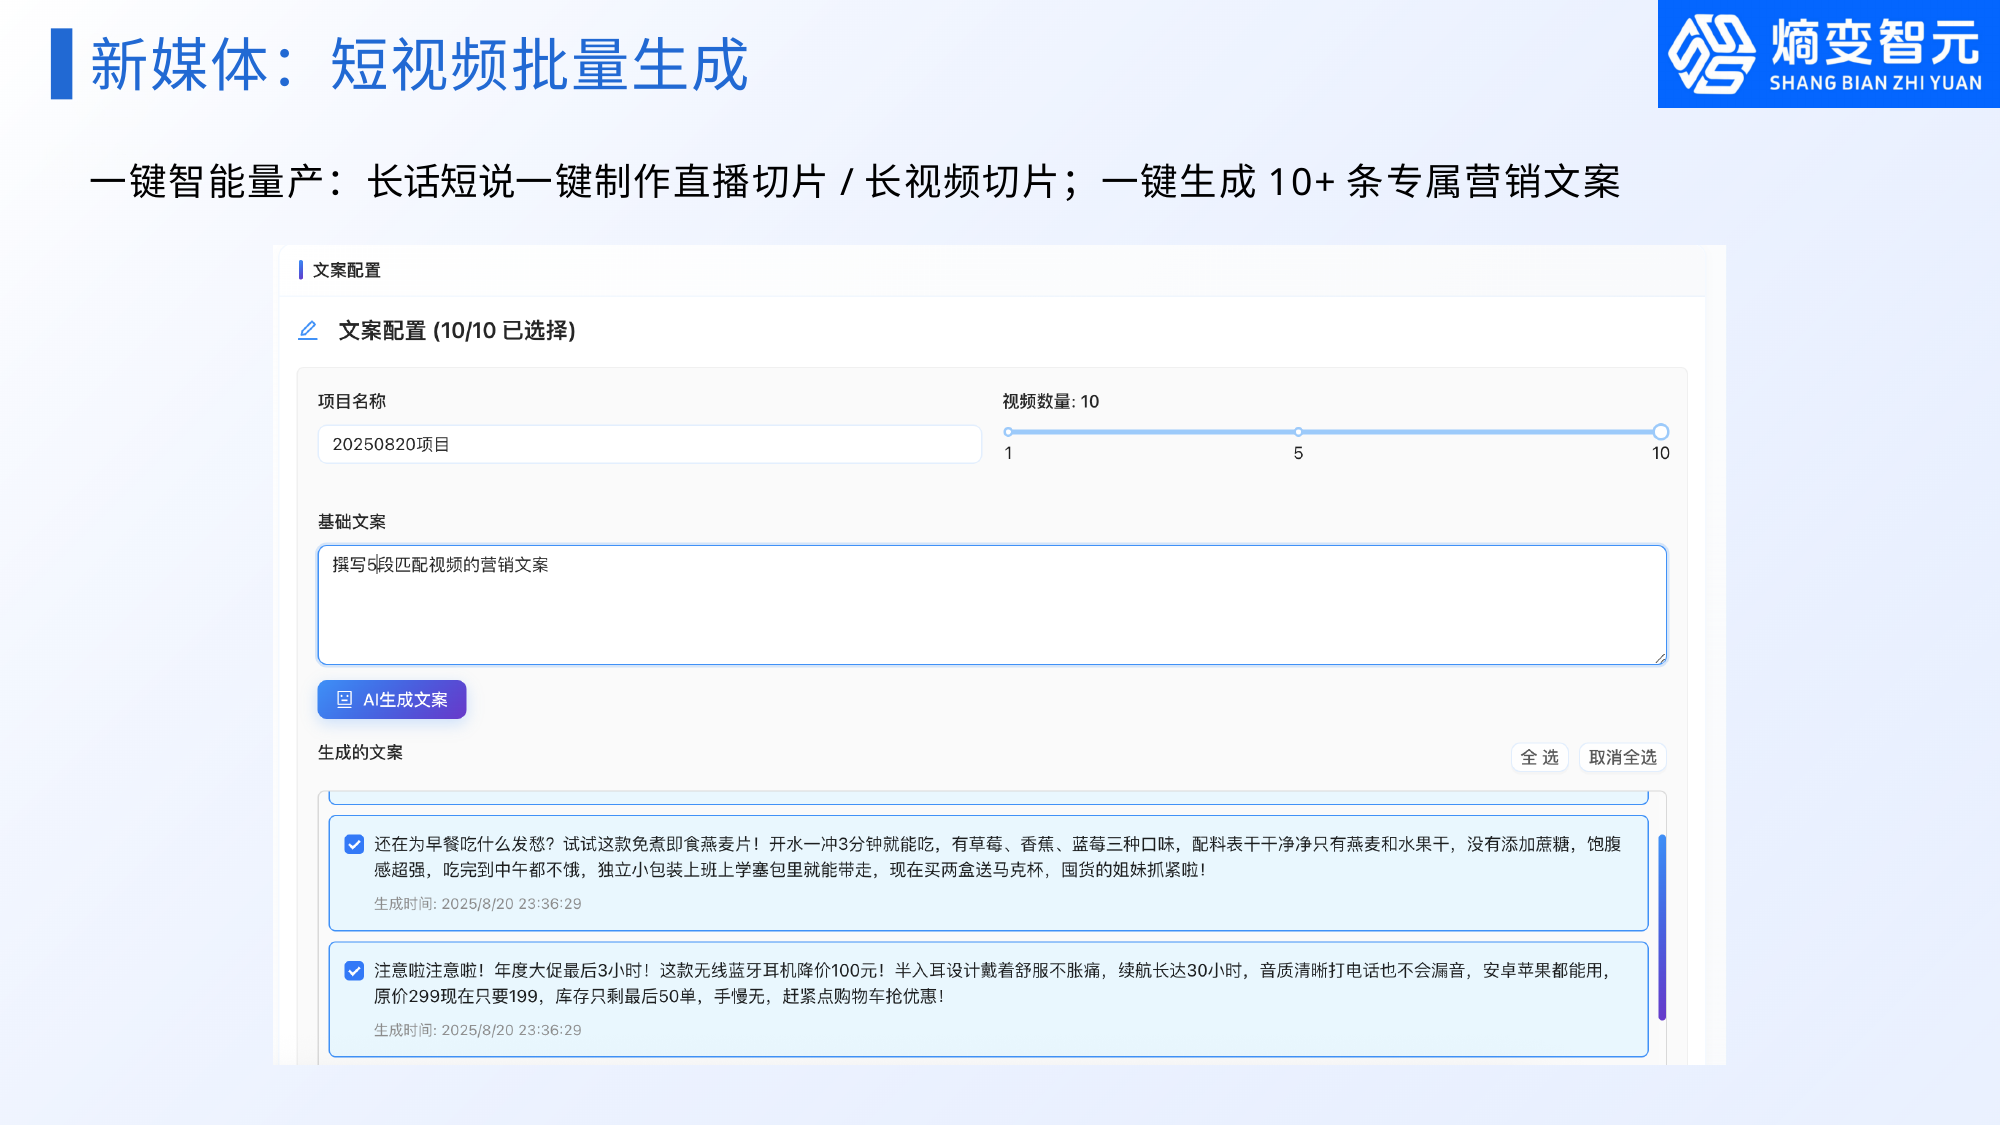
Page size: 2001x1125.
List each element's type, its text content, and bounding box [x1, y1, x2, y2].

text_box 新媒体：短视频批量生成 [89, 39, 759, 88]
picture [0, 0, 2000, 1125]
text_box [50, 28, 73, 100]
text_box 一键智能量产：长话短说一键制作直播切片/长视频切片；一键生成10+条专属营销文案 [87, 115, 1857, 246]
